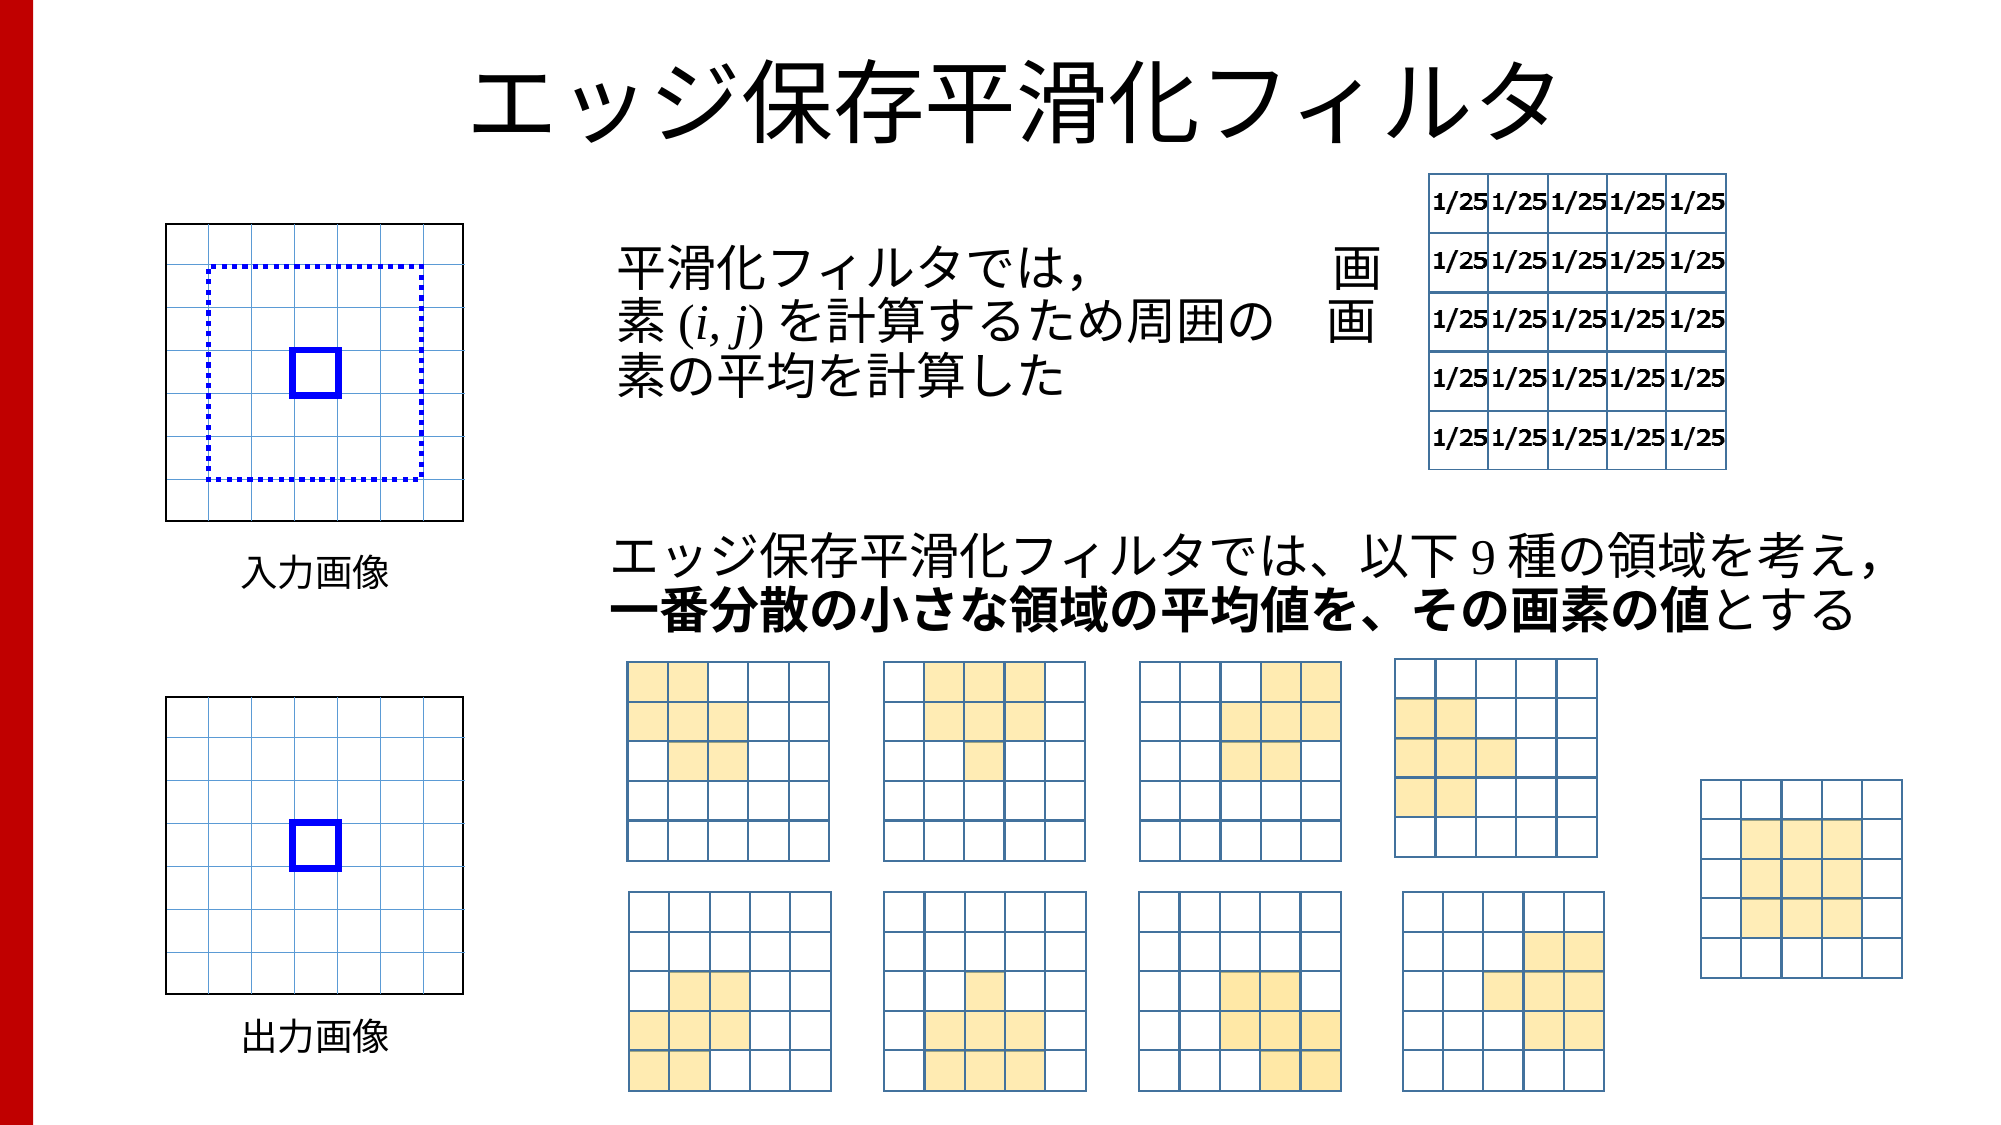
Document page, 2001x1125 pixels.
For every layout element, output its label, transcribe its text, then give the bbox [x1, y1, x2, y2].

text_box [627, 662, 829, 861]
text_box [166, 696, 465, 995]
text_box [1139, 662, 1342, 861]
title エッジ保存平滑化フィルタ [75, 46, 1958, 167]
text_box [629, 892, 831, 1091]
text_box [884, 892, 1086, 1091]
text_box 入力画像 [225, 541, 406, 602]
text_box エッジ保存平滑化フィルタでは、以下9種の領域を考え，一番分散の小さな領域の平均値を、その画素の値とする [594, 523, 1929, 758]
text_box 出力画像 [225, 1005, 406, 1066]
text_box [883, 662, 1086, 861]
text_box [1139, 892, 1341, 1091]
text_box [1700, 779, 1903, 979]
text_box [166, 224, 465, 522]
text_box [1402, 892, 1605, 1091]
picture [1415, 173, 1744, 470]
list 平滑化フィルタでは， 画素(i, j)を計算するため周囲の 画素の平均を計算した [601, 235, 1403, 416]
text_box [1395, 658, 1597, 858]
